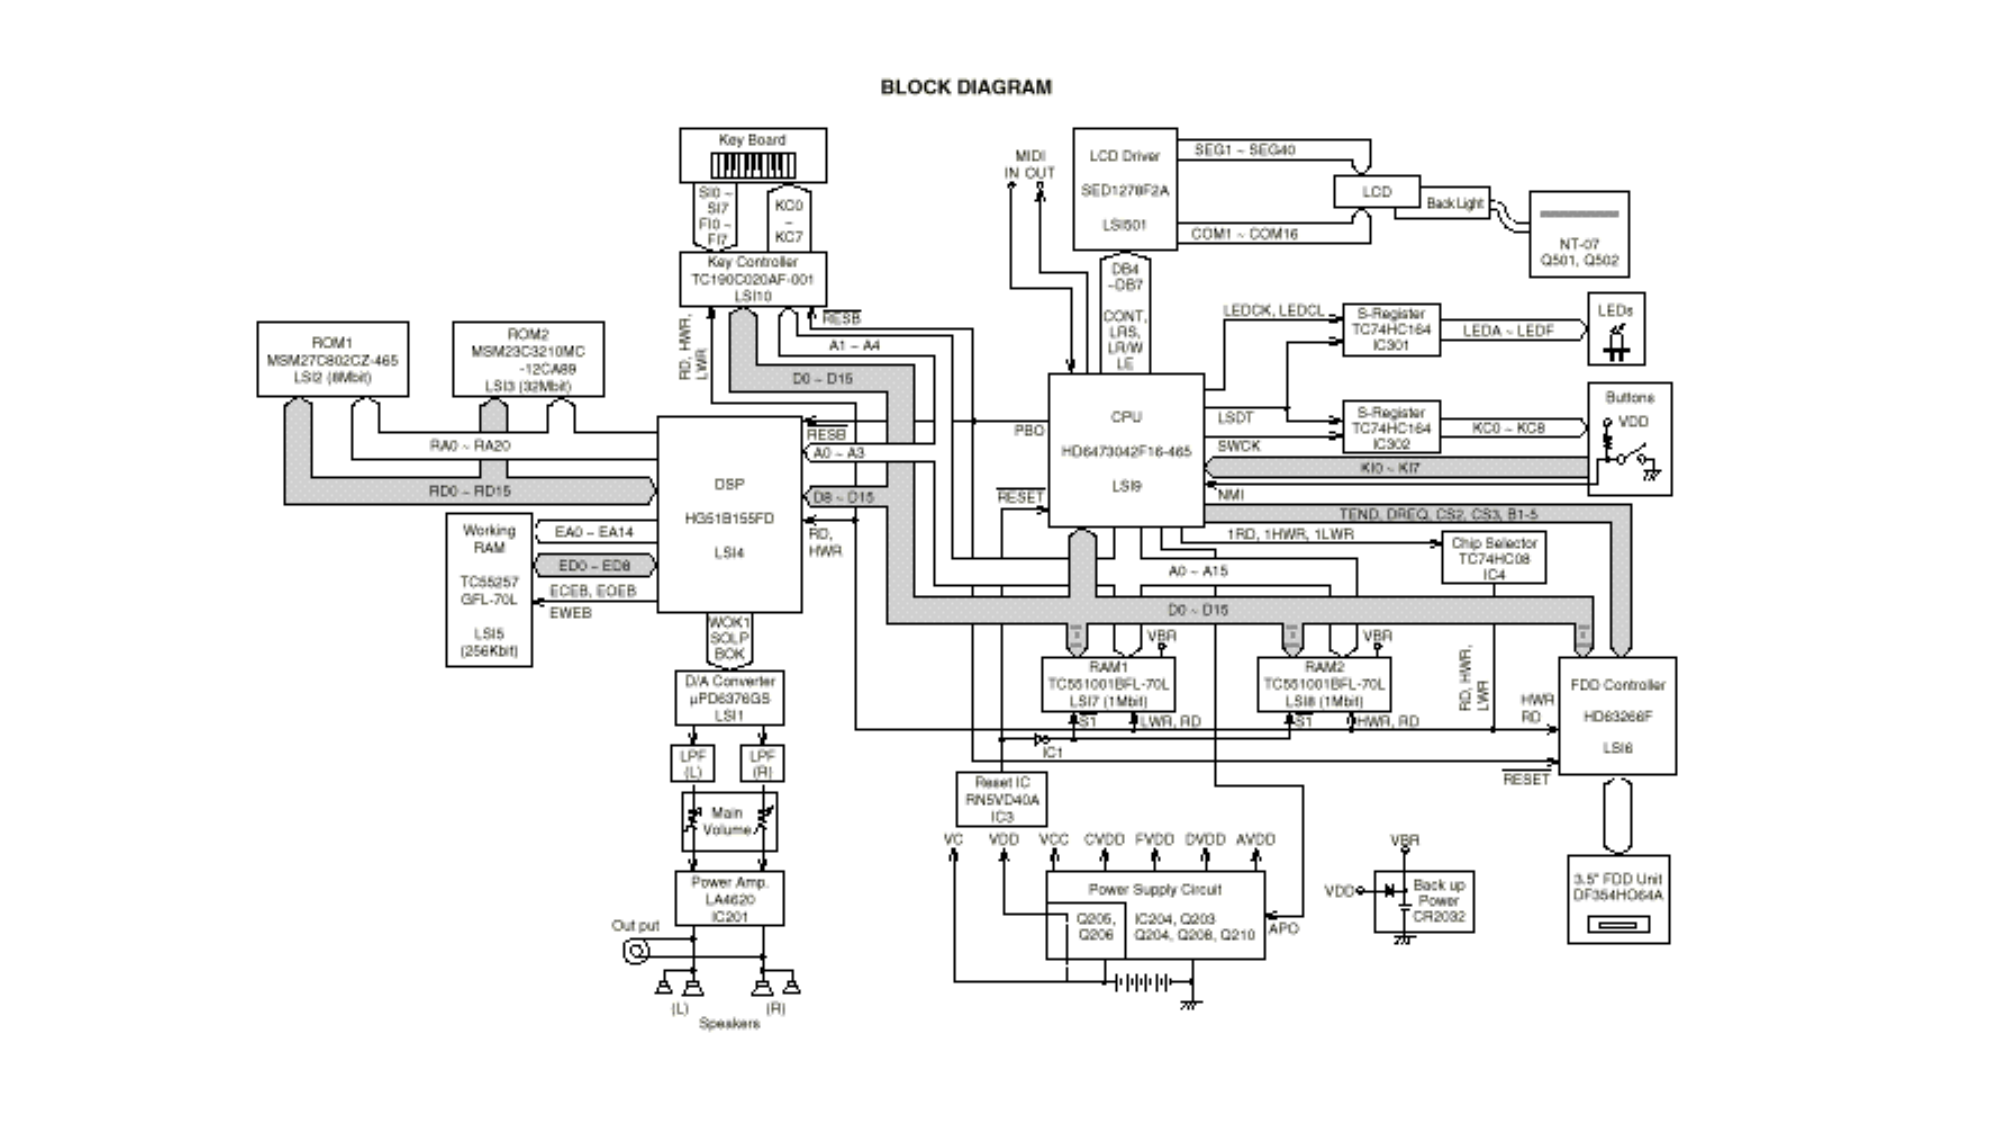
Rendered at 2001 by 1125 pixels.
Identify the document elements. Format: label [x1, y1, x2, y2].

list [237, 74, 1696, 1042]
